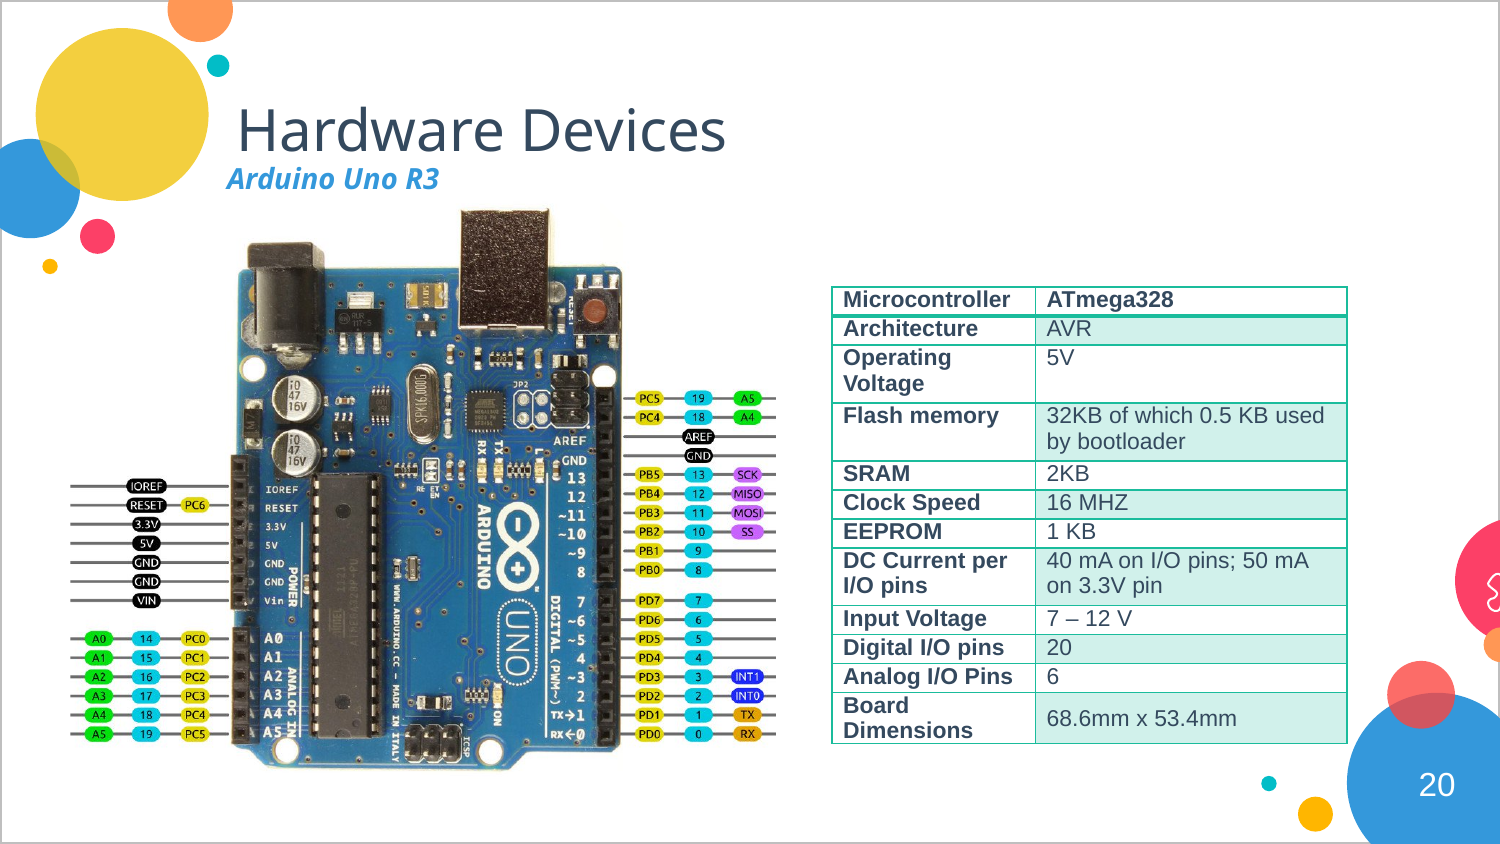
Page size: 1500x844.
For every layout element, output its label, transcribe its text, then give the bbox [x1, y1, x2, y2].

table_cell 40 mA on I/O pins; 50 mA on 3.3V pin [1036, 549, 1346, 605]
table_cell AVR [1036, 318, 1346, 344]
table_cell 16 MHZ [1036, 491, 1346, 518]
table_cell Clock Speed [833, 491, 1035, 518]
picture [70, 201, 777, 779]
table_header Microcontroller [833, 288, 1035, 314]
table_cell 32KB of which 0.5 KB used by bootloader [1036, 404, 1346, 460]
table_cell 2KB [1036, 462, 1346, 489]
table_cell Analog I/O Pins [833, 664, 1035, 692]
table_cell Input Voltage [833, 606, 1035, 634]
table_cell Board Dimensions [833, 693, 1035, 743]
table_cell 68.6mm x 53.4mm [1036, 693, 1346, 743]
table_cell EEPROM [833, 520, 1035, 547]
table_cell Flash memory [833, 404, 1035, 460]
slide_number 20 [1346, 692, 1500, 844]
table_cell SRAM [833, 462, 1035, 489]
text_box Arduino Uno R3 [212, 153, 455, 200]
table_cell Architecture [833, 318, 1035, 344]
table_cell 6 [1036, 664, 1346, 692]
title Hardware Devices [221, 77, 1331, 179]
table_cell 5V [1036, 346, 1346, 402]
table_cell 20 [1036, 635, 1346, 663]
table_cell Operating Voltage [833, 346, 1035, 402]
table_cell 1 KB [1036, 520, 1346, 547]
table_cell 7 – 12 V [1036, 606, 1346, 634]
table_header ATmega328 [1036, 288, 1346, 314]
table_cell DC Current per I/O pins [833, 549, 1035, 605]
table_cell Digital I/O pins [833, 635, 1035, 663]
